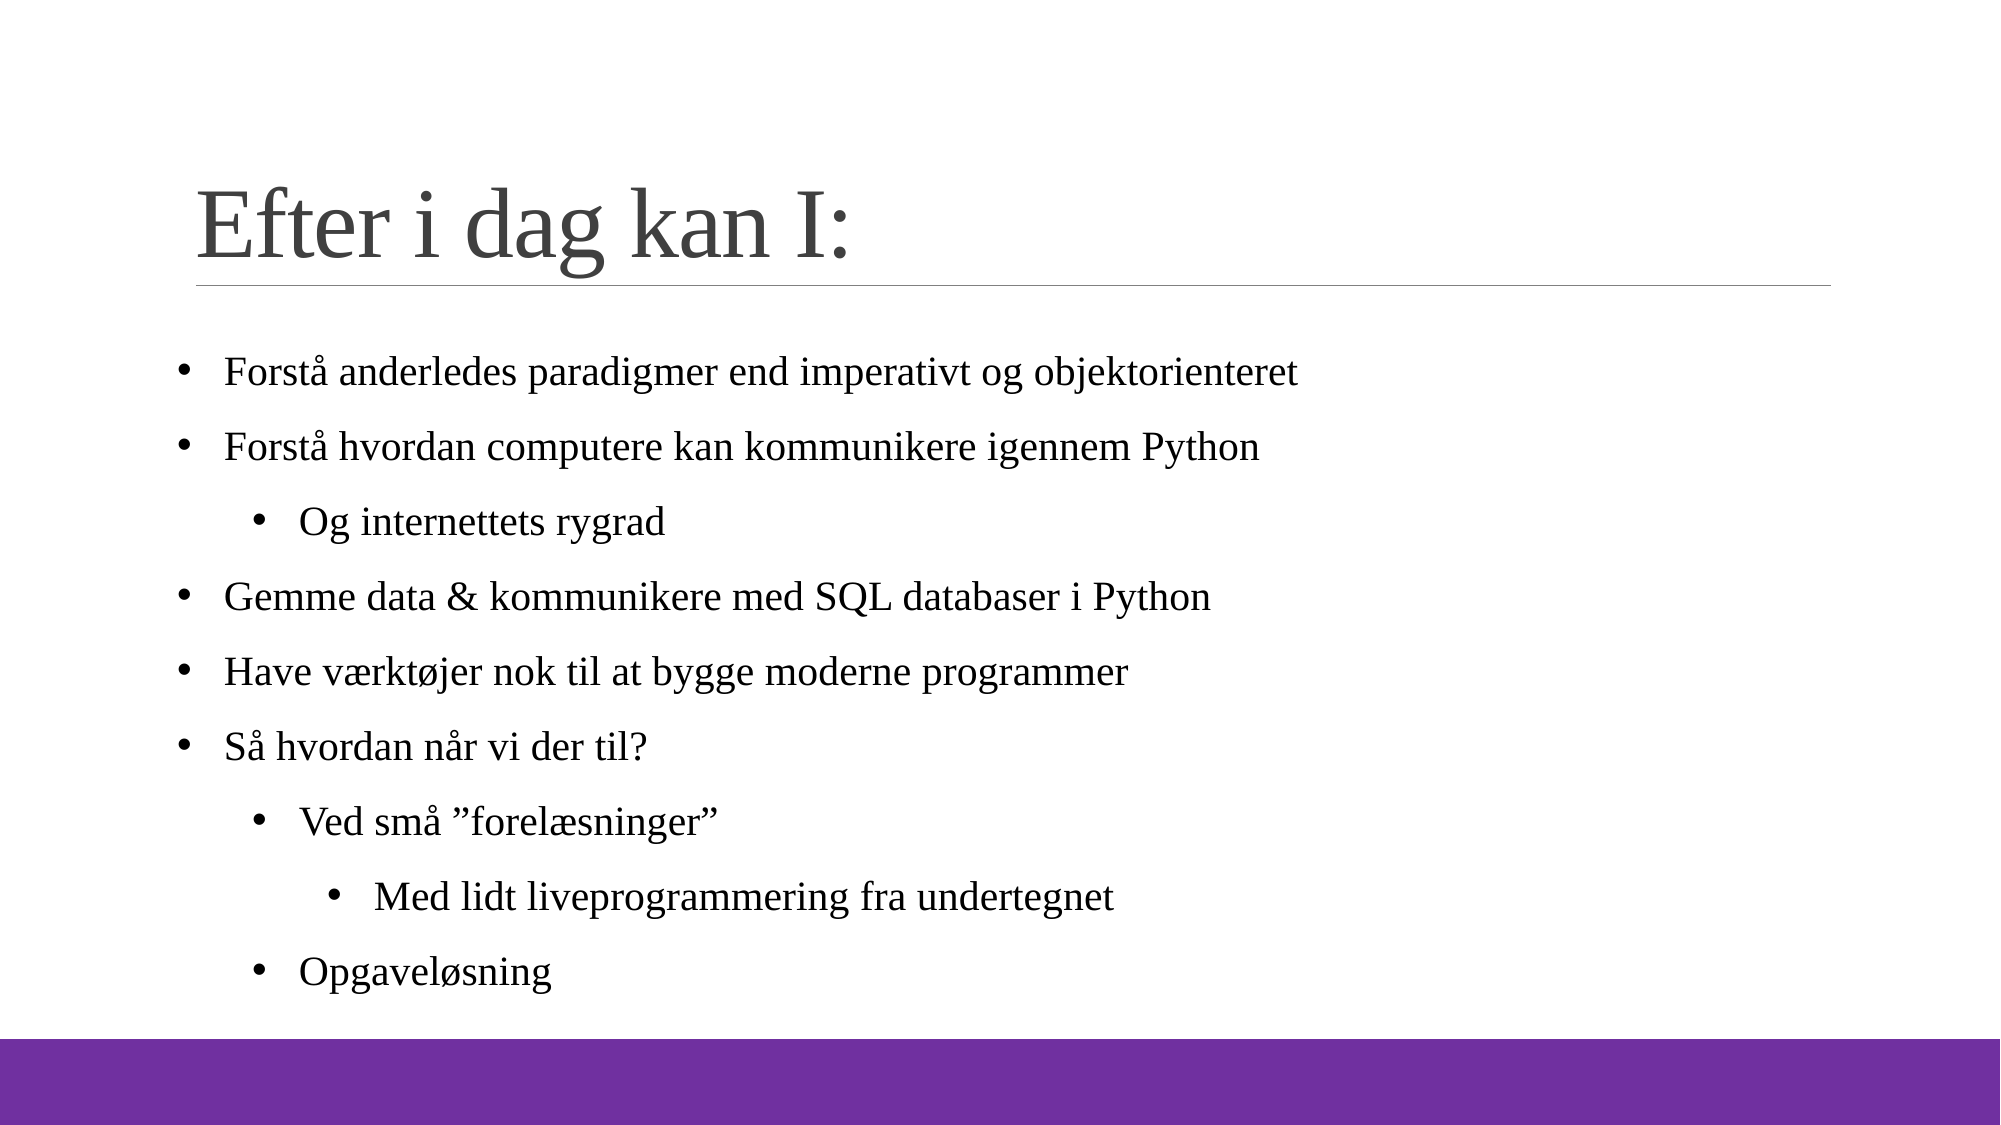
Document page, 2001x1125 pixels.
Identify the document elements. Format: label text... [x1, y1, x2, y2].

title Efter i dag kan I: [180, 47, 1830, 285]
text_box Forstå anderledes paradigmer end imperativt og objektorienteret Forstå hvordan computere kan kommunikere igennem Python Og internettets rygrad Gemme data & kommunikere med SQL databaser i Python Have værktøjer nok til at bygge moderne programmer Så hvordan når vi der til? Ved små ”forelæsninger” Med lidt liveprogrammering fra undertegnet Opgaveløsning [162, 311, 1838, 1125]
